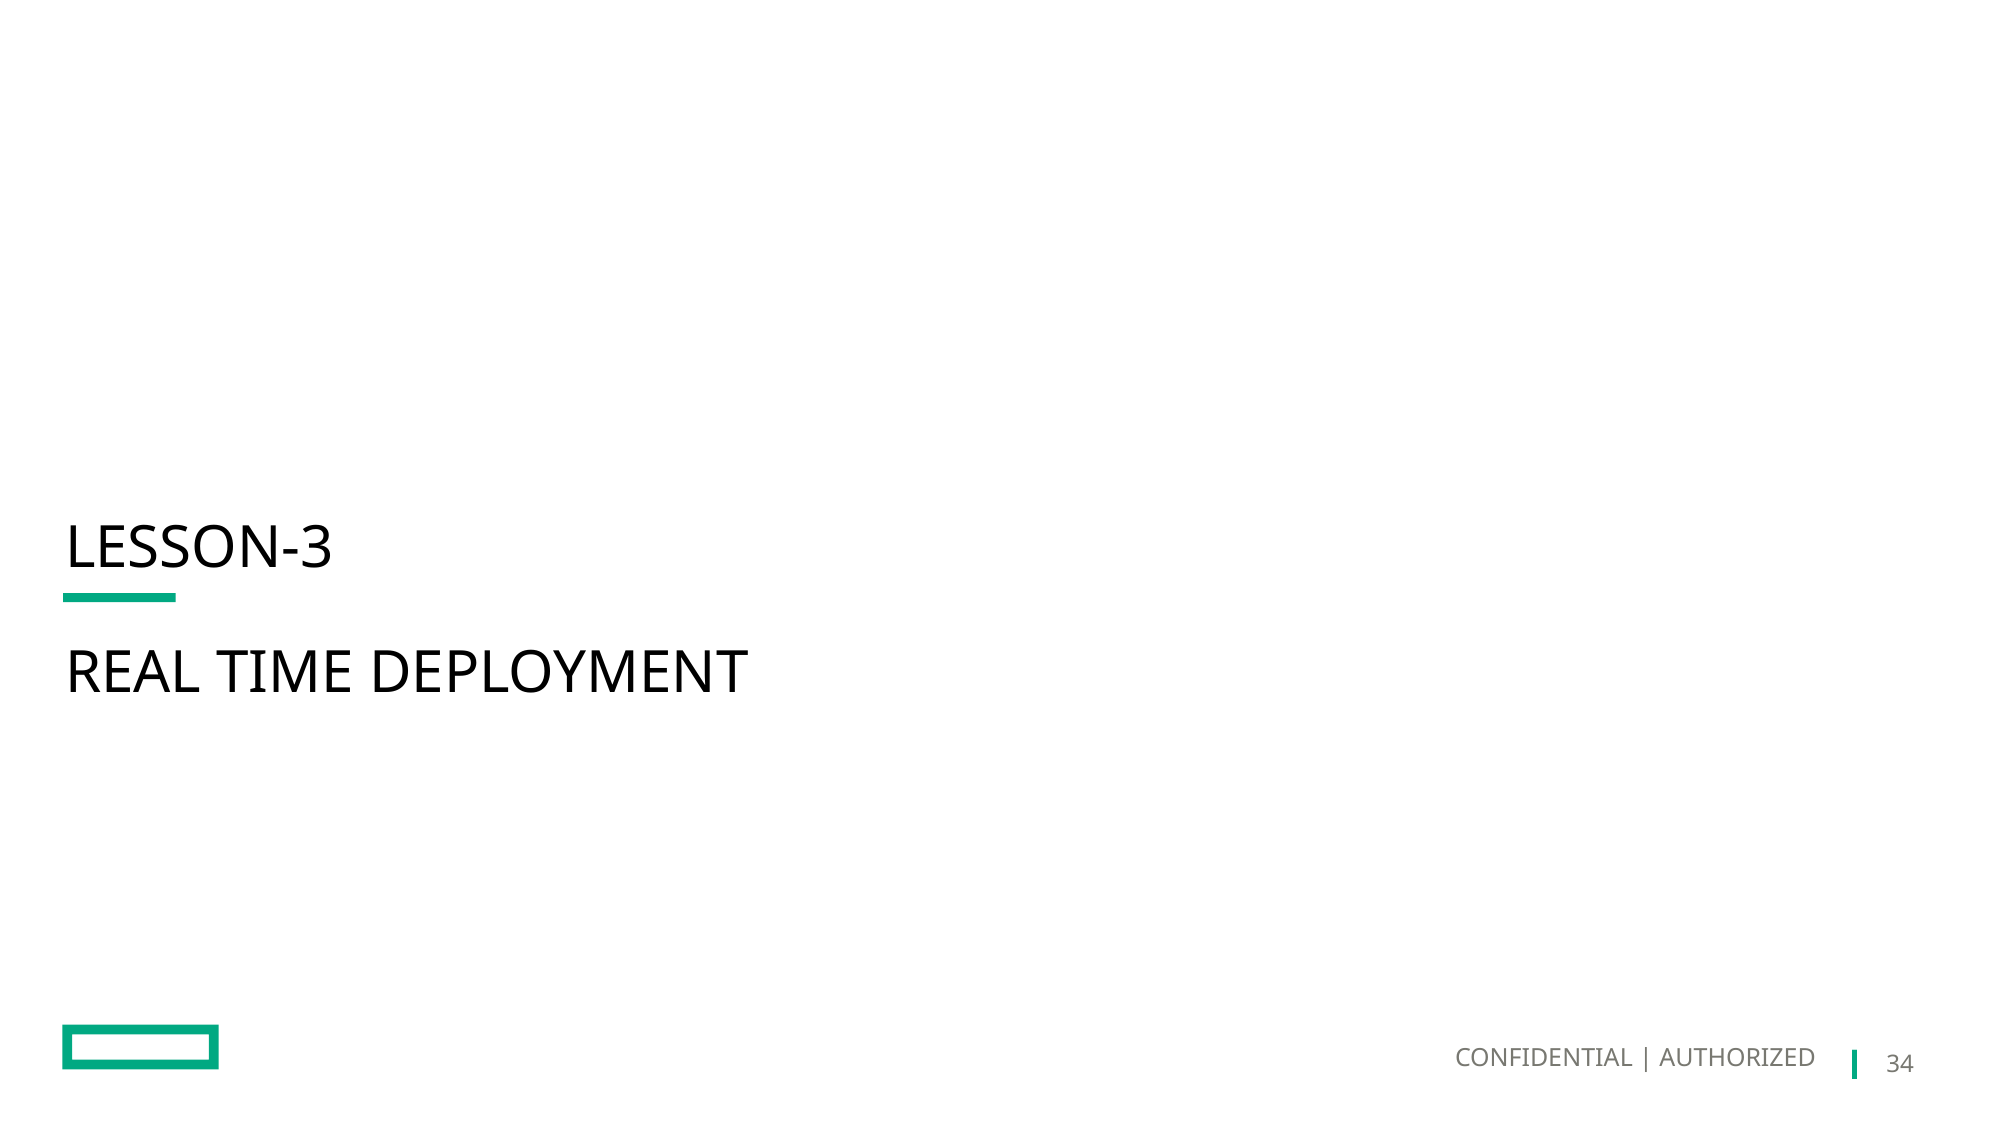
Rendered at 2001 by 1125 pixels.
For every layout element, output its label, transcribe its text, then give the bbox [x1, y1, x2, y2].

slide_number 34 [1837, 1033, 1950, 1094]
footer CONFIDENTIAL | AUTHORIZED [610, 1005, 1838, 1073]
picture [1852, 1043, 1857, 1079]
title Lesson-3 Real time Deployment [45, 932, 1075, 1110]
